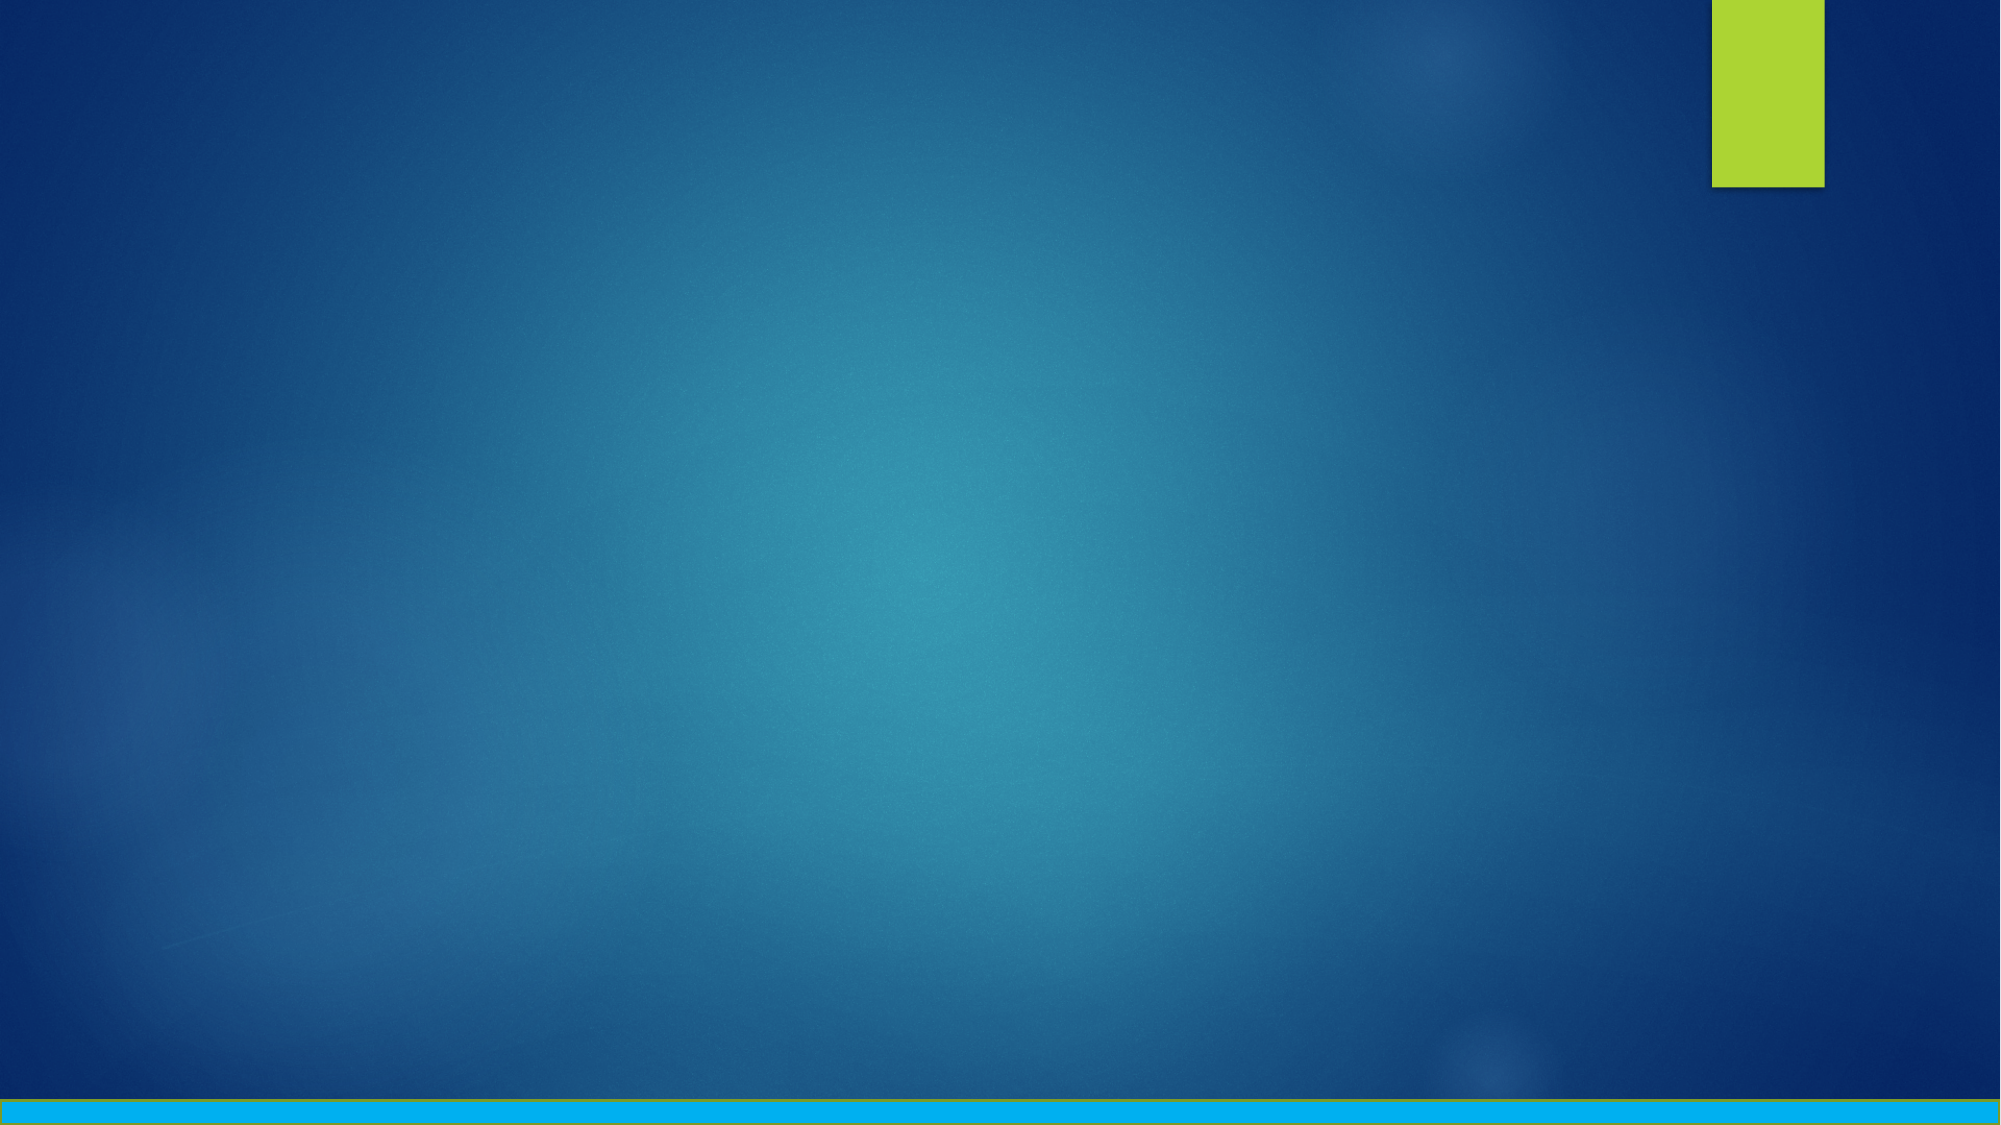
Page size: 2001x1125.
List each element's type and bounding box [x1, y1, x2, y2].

text_box [0, 1100, 2000, 1125]
picture [0, 0, 2001, 1125]
